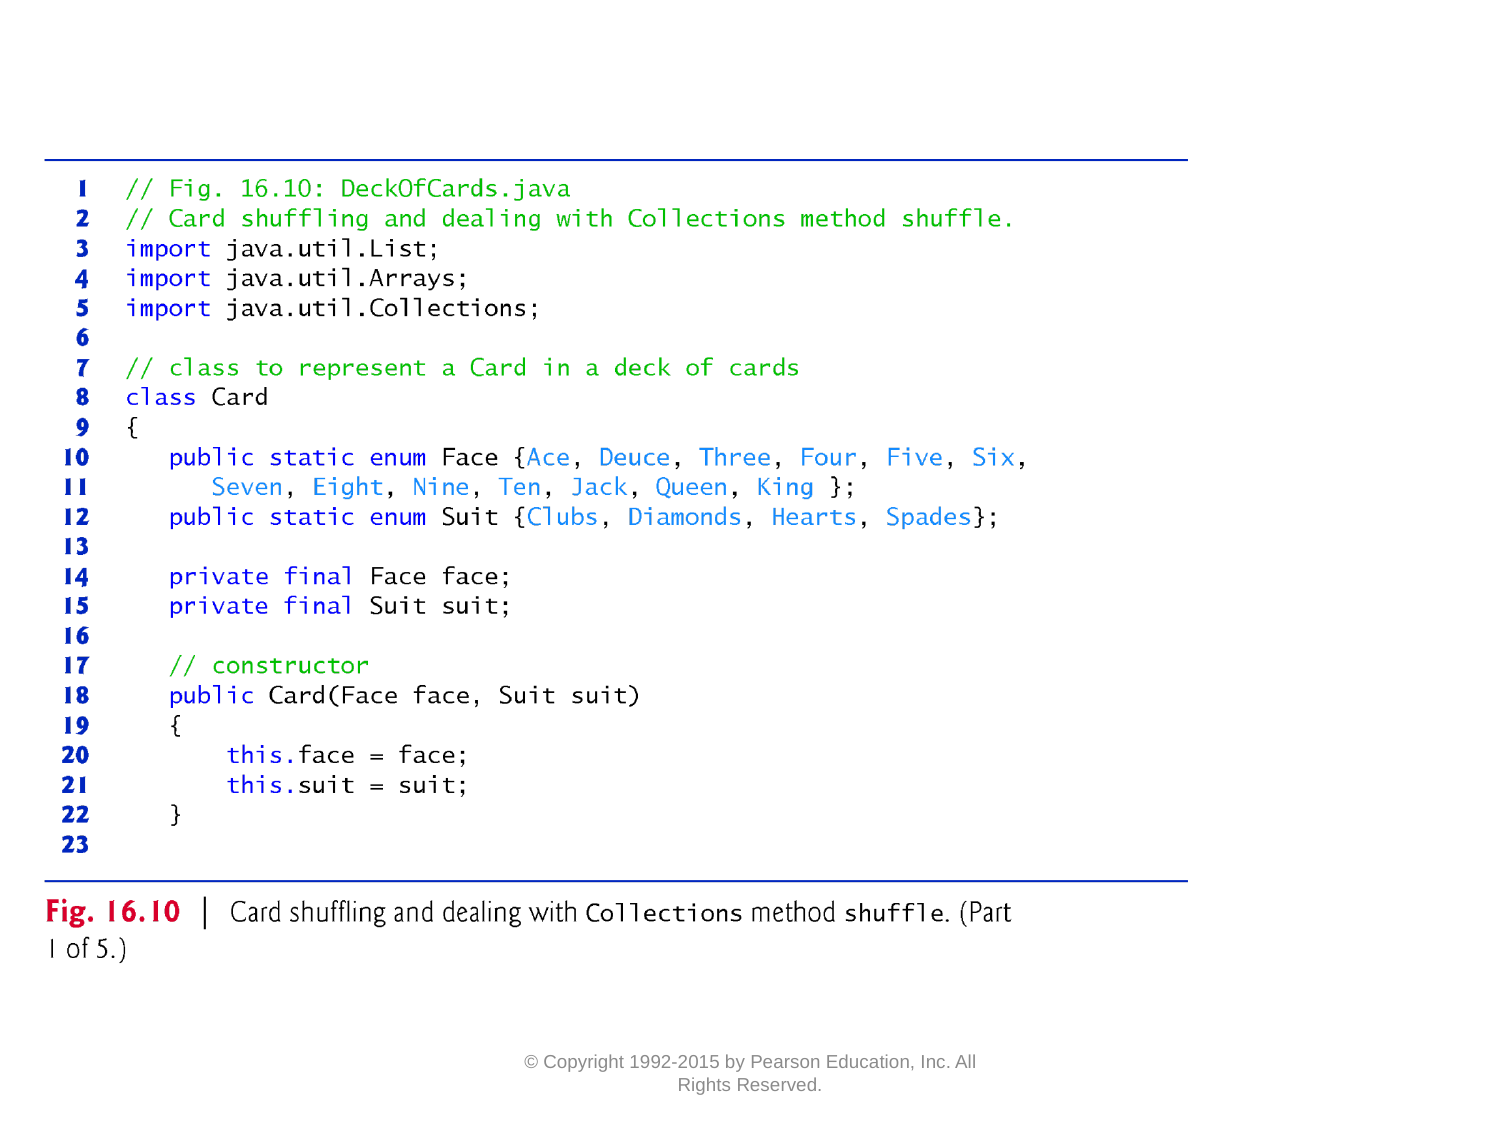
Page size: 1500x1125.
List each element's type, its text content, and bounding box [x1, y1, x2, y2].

picture [0, 106, 1500, 1018]
footer © Copyright 1992-2015 by Pearson Education, Inc. All Rights Reserved. [496, 1042, 1004, 1103]
